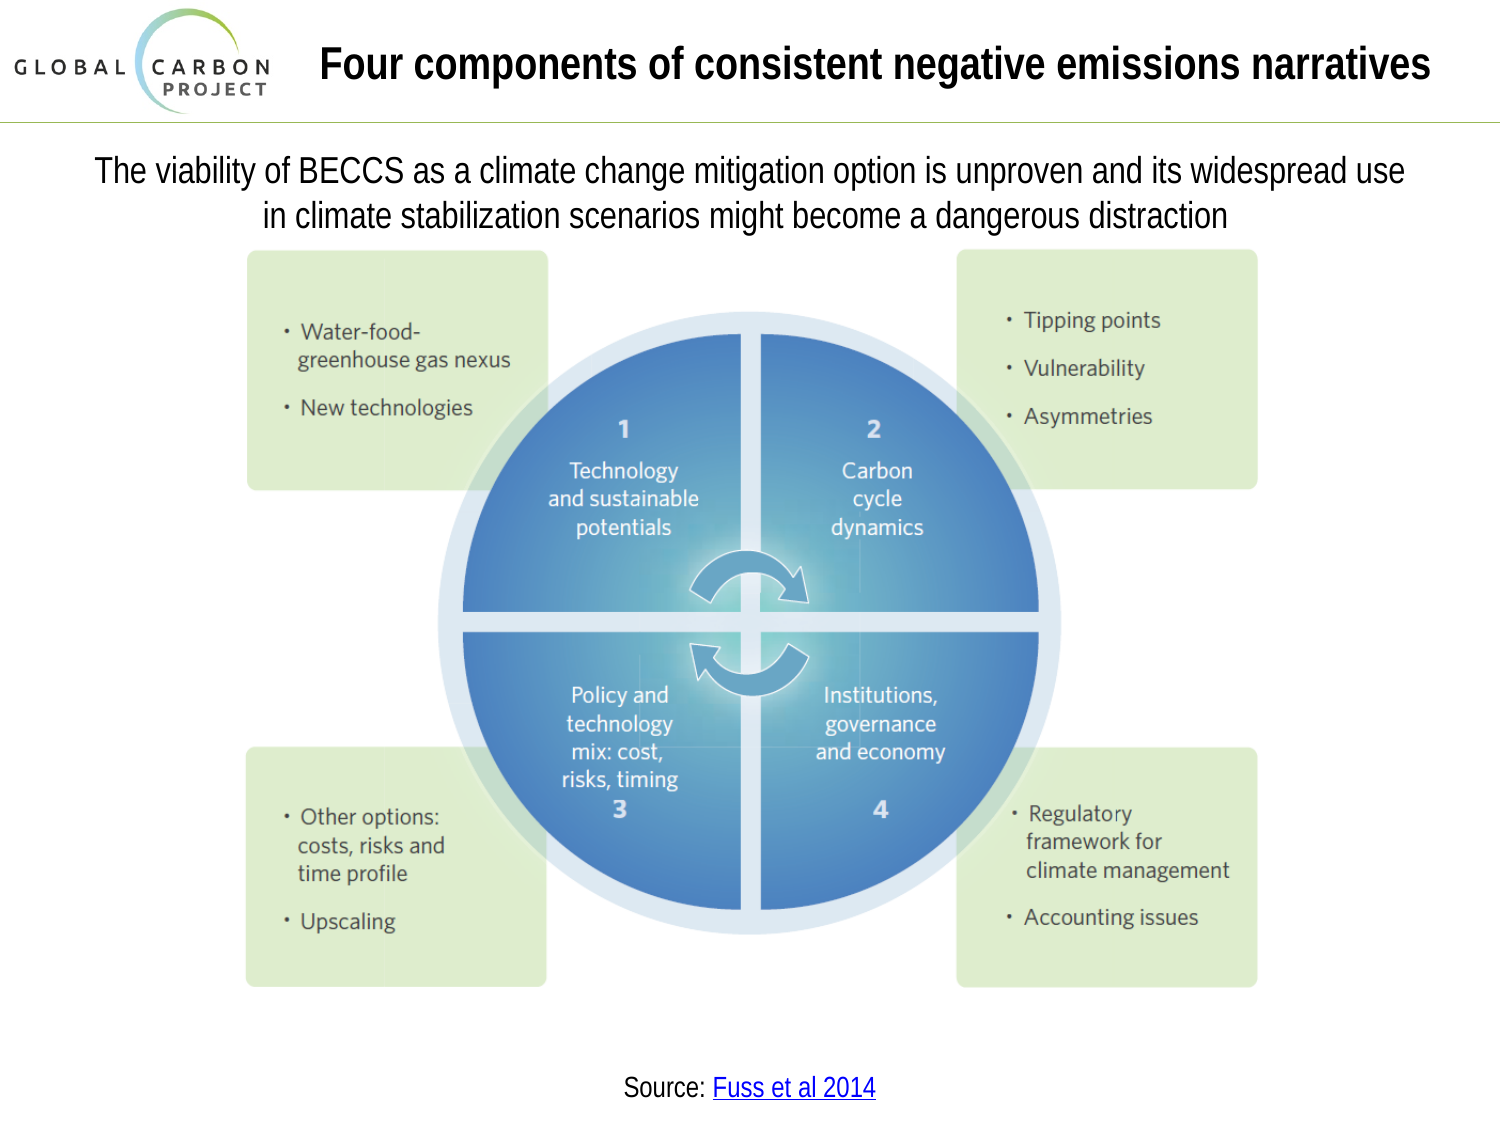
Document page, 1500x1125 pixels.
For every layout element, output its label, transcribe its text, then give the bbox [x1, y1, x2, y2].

list Source: Fuss et al 2014 [31, 933, 1469, 1111]
picture [0, 0, 286, 122]
list The viability of BECCS as a climate change mitigation option is unproven and its widespread use in climate stabilization scenarios might become a dangerous distraction [70, 135, 1430, 248]
picture [88, 235, 1415, 1005]
title Four components of consistent negative emissions narratives [304, 19, 1500, 103]
